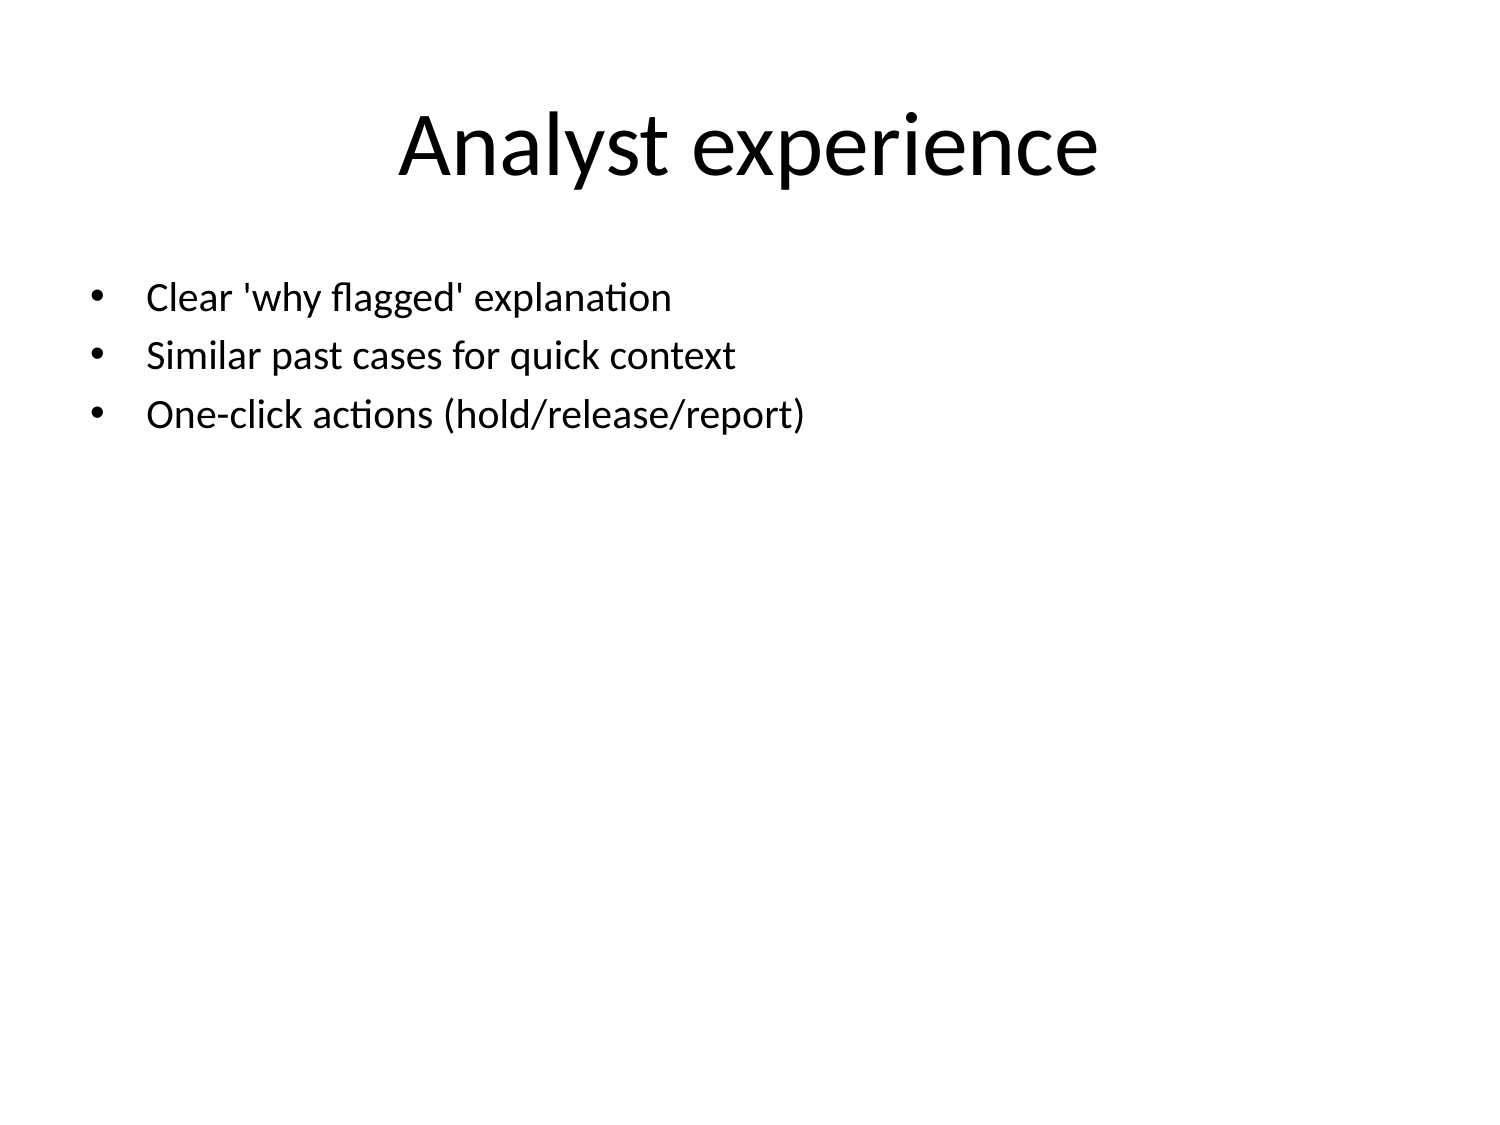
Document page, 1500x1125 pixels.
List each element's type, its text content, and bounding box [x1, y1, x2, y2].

list Clear 'why flagged' explanation Similar past cases for quick context One-click actions (hold/release/report) [75, 262, 1425, 1005]
title Analyst experience [75, 45, 1425, 233]
